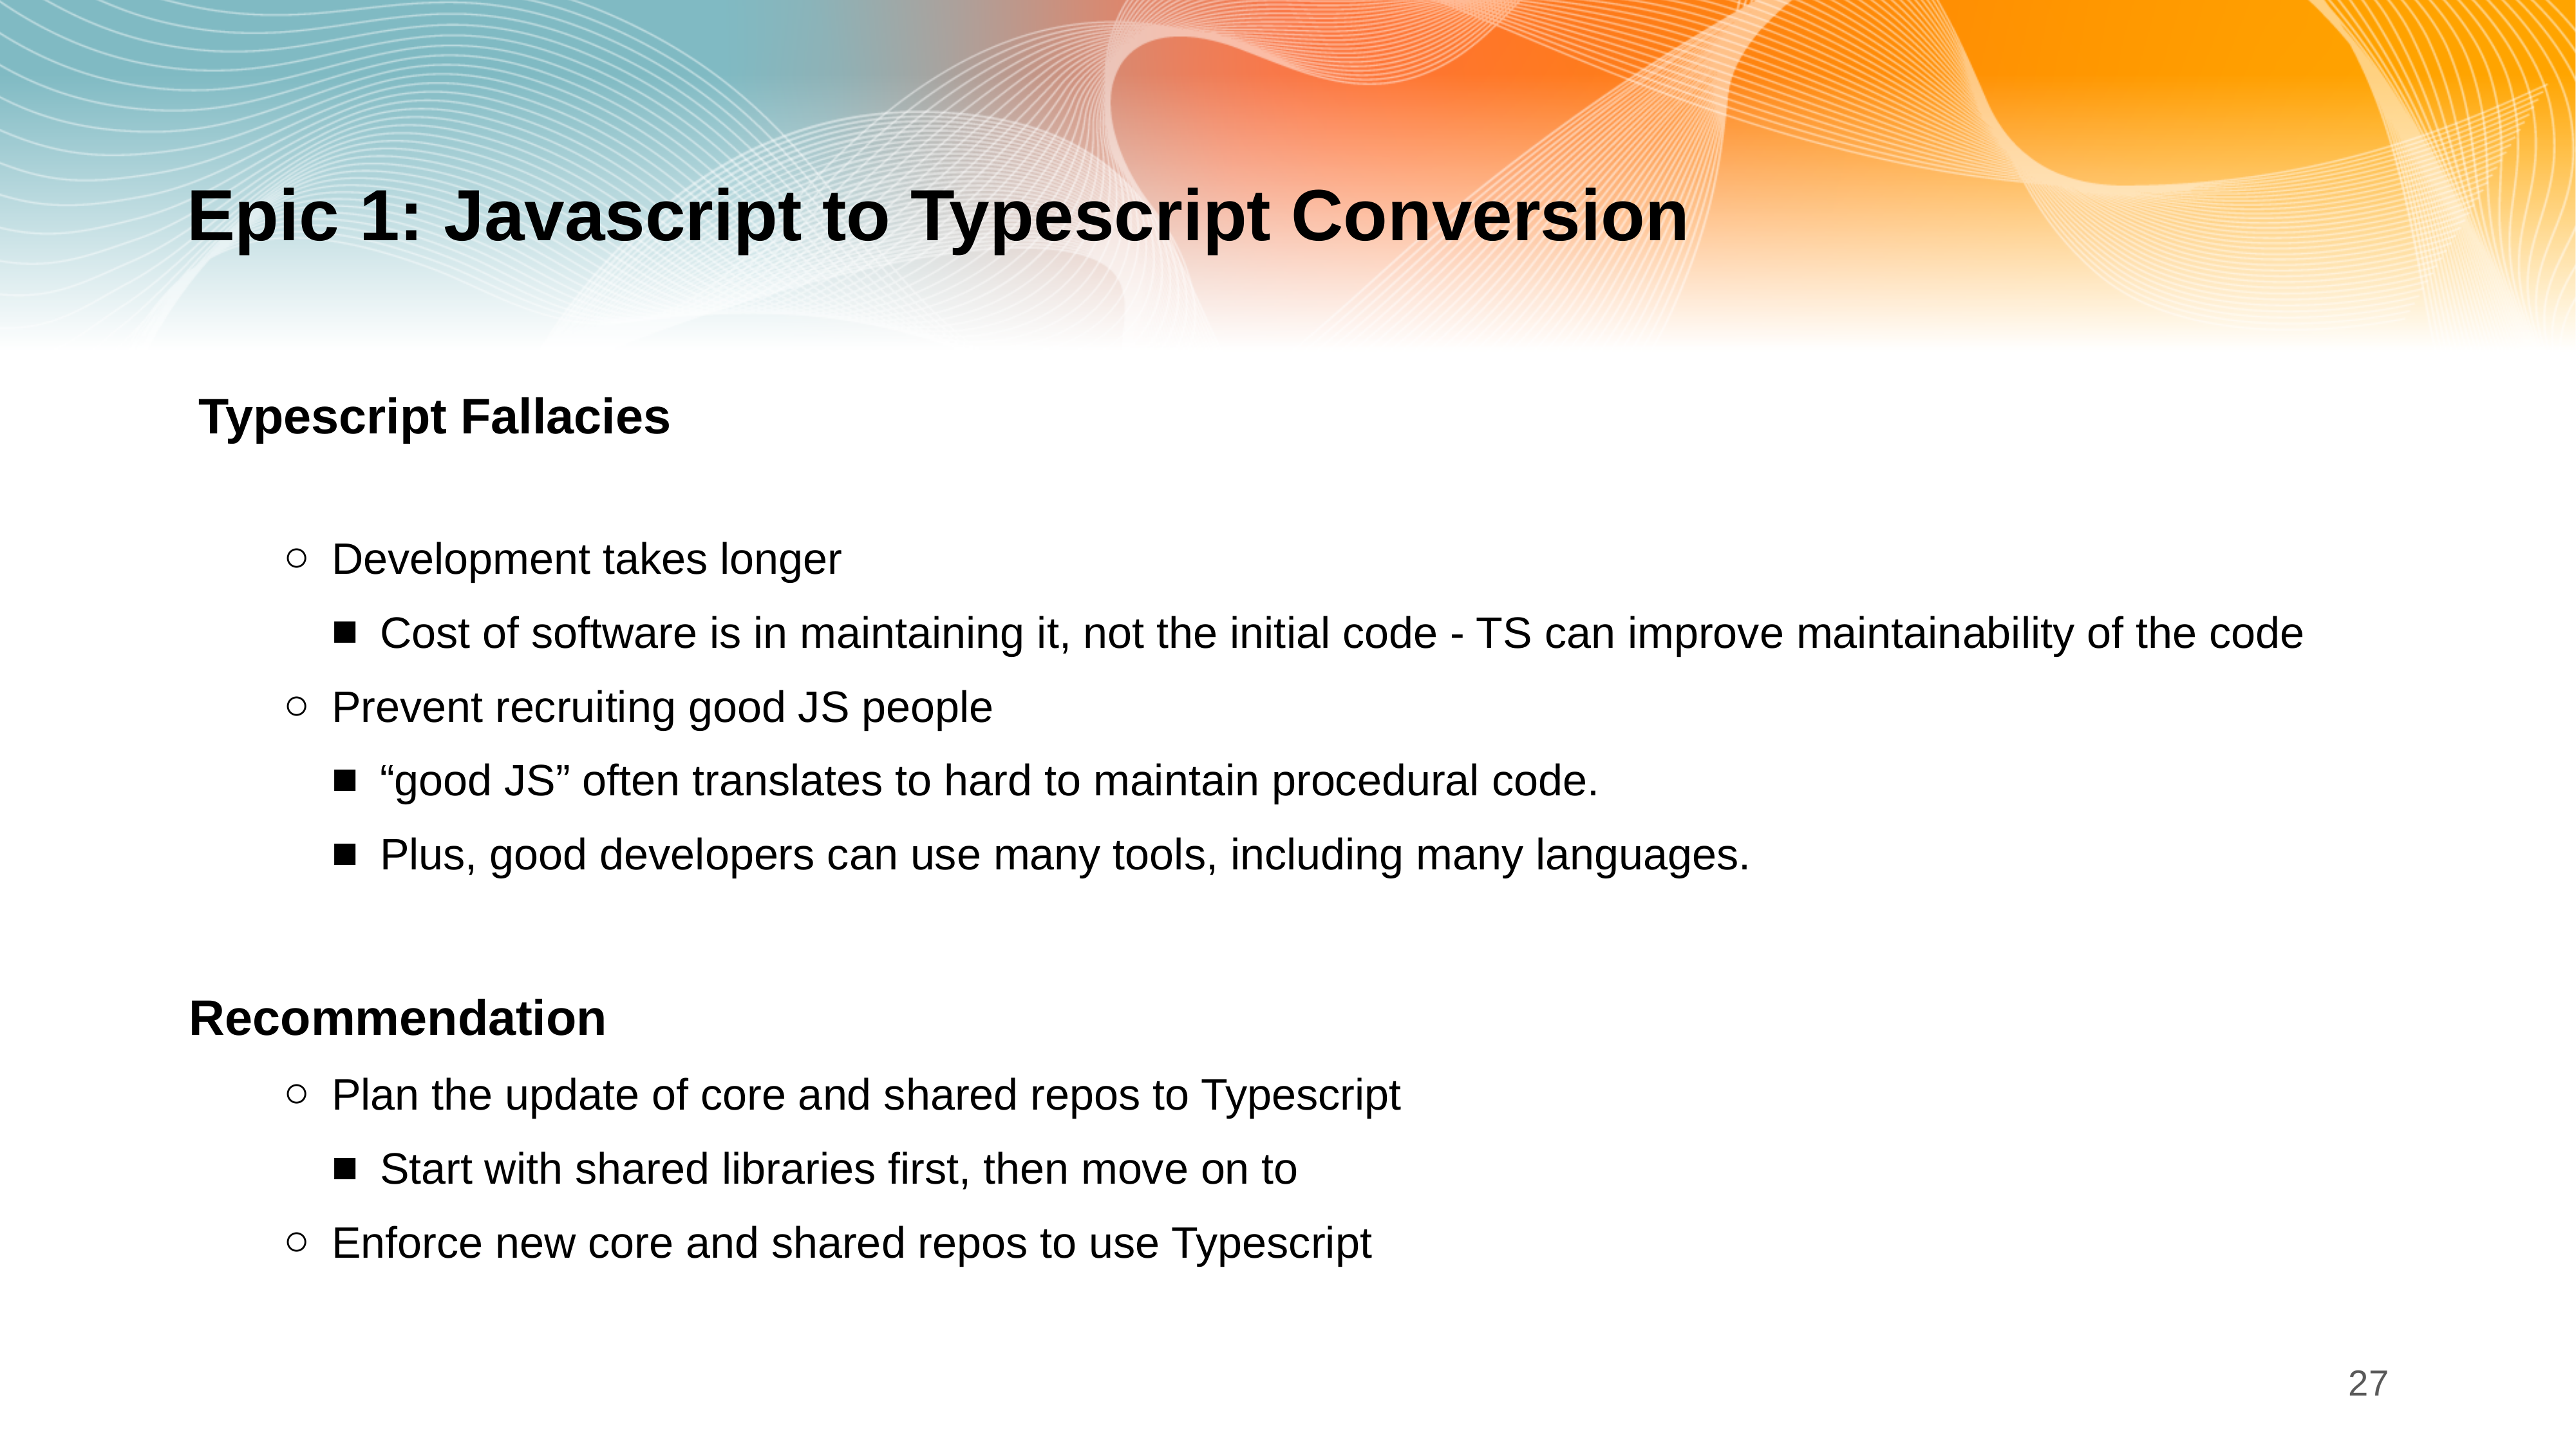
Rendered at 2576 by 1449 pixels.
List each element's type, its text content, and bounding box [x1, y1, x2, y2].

title Epic 1: Javascript to Typescript Conversion [177, 77, 2399, 357]
picture [0, 0, 2576, 1449]
list Typescript Fallacies Development takes longer Cost of software is in maintaining it, not the initial code - TS can improve maintainability of the code Prevent recruiting good JS people “good JS” often translates to hard to maintain procedural code. Plus, good developers can use many tools, including many languages. Recommendation Plan the update of core and shared repos to Typescript Start with shared libraries first, then move on to Enforce new core and shared repos to use Typescript [177, 385, 2399, 1305]
slide_number 27 [1819, 1343, 2399, 1421]
